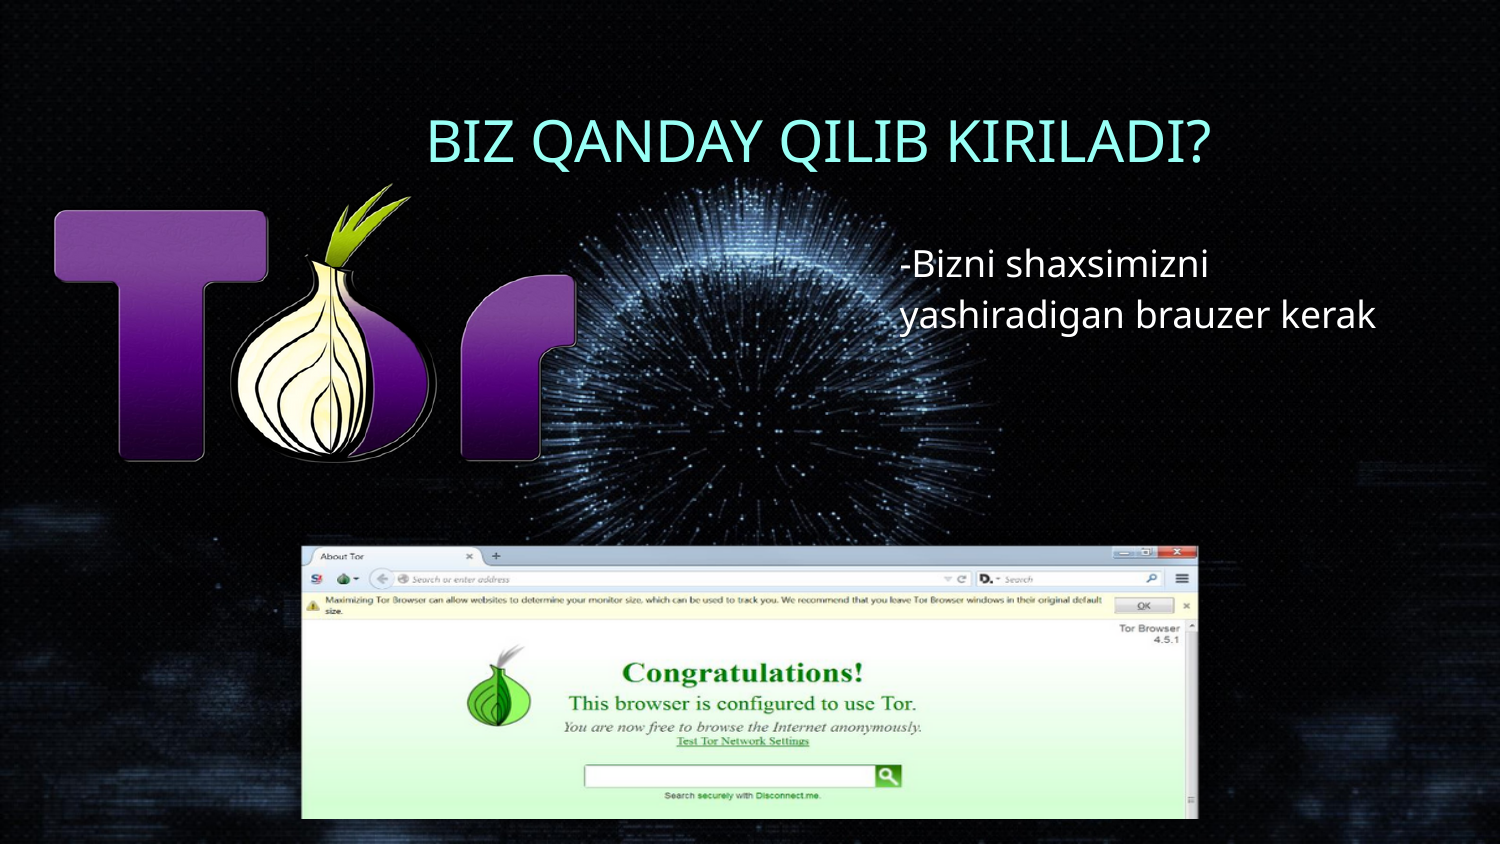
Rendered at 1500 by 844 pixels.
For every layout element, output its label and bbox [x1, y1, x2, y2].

text_box [0, 0, 1500, 844]
text_box [44, 176, 584, 469]
text_box [279, 526, 1221, 819]
text_box [619, 71, 1454, 501]
